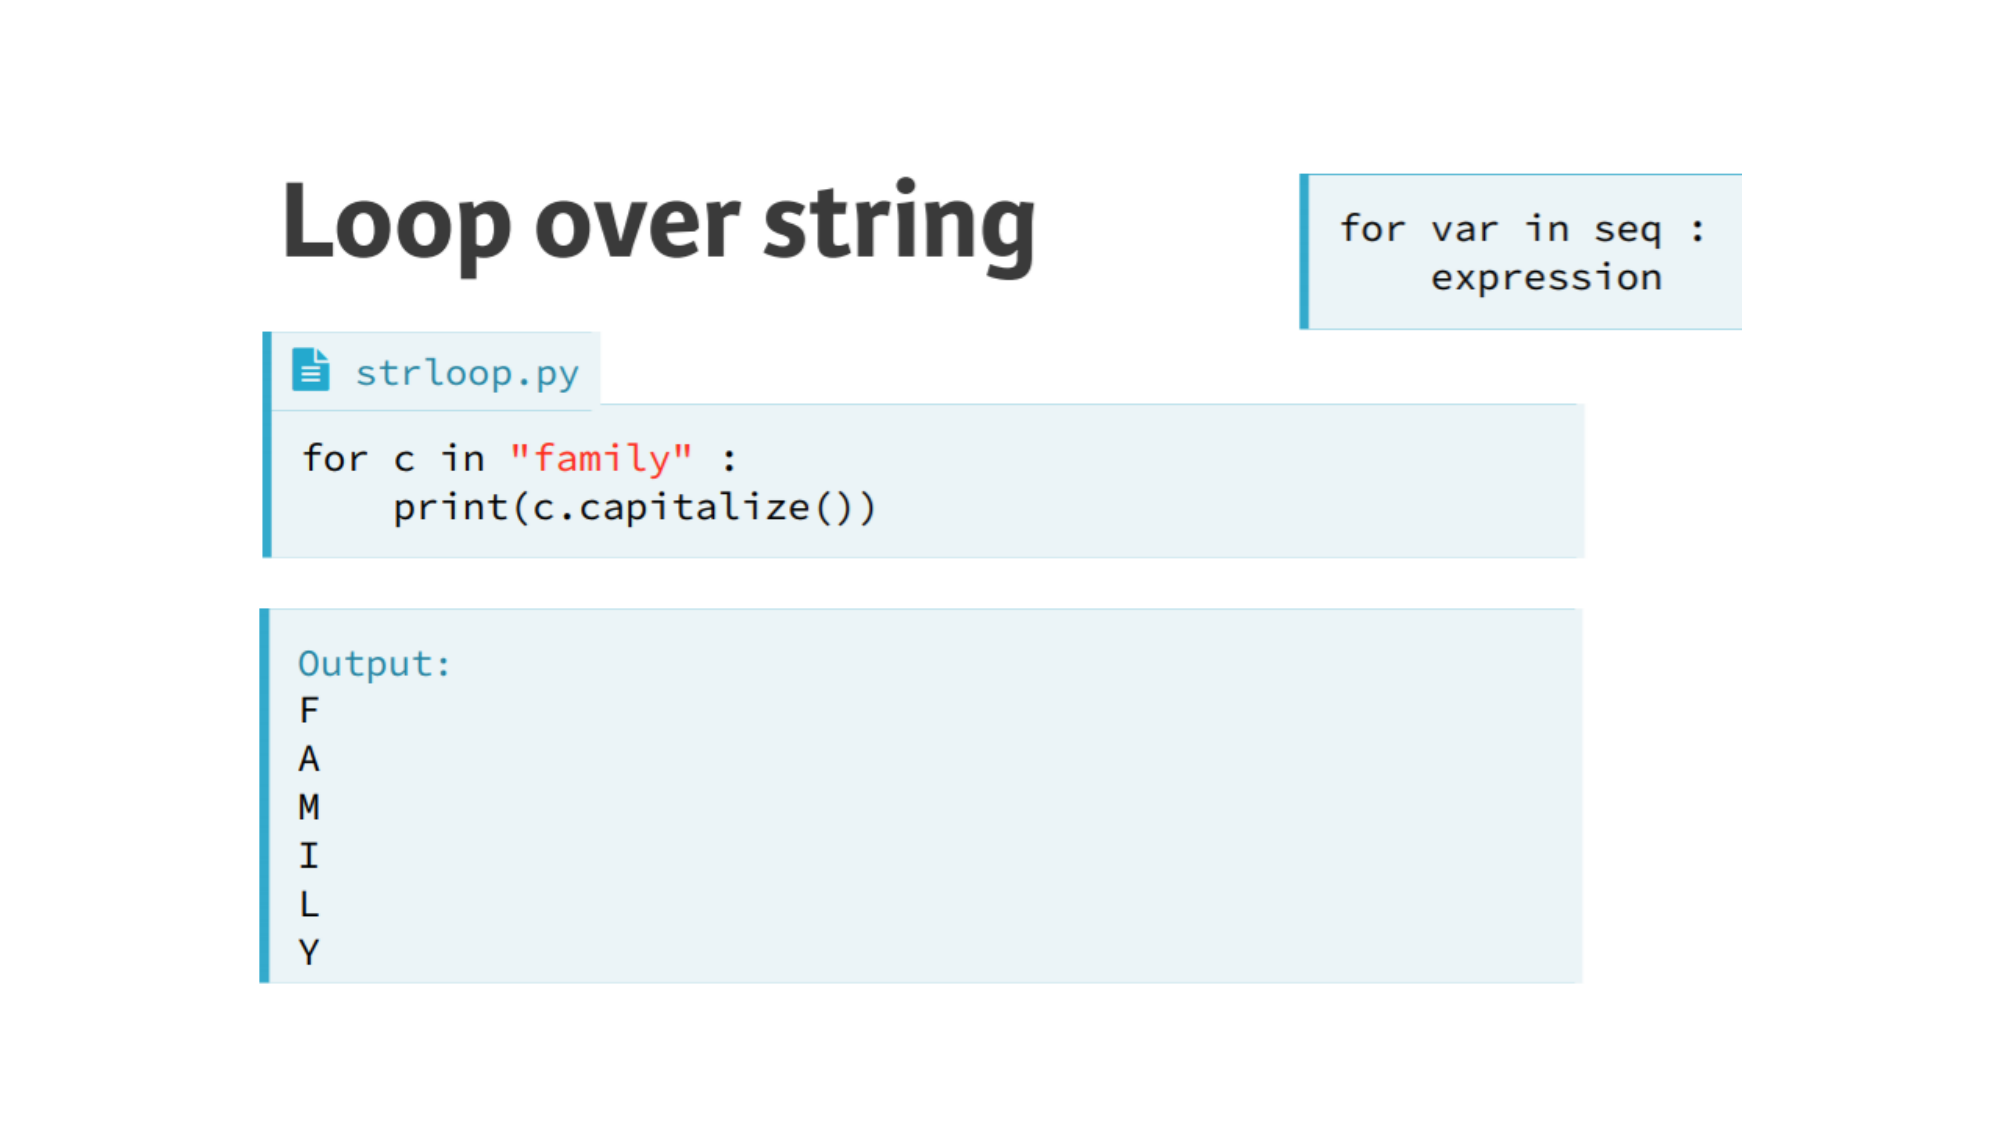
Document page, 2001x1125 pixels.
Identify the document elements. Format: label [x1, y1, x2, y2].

picture [258, 138, 1742, 987]
